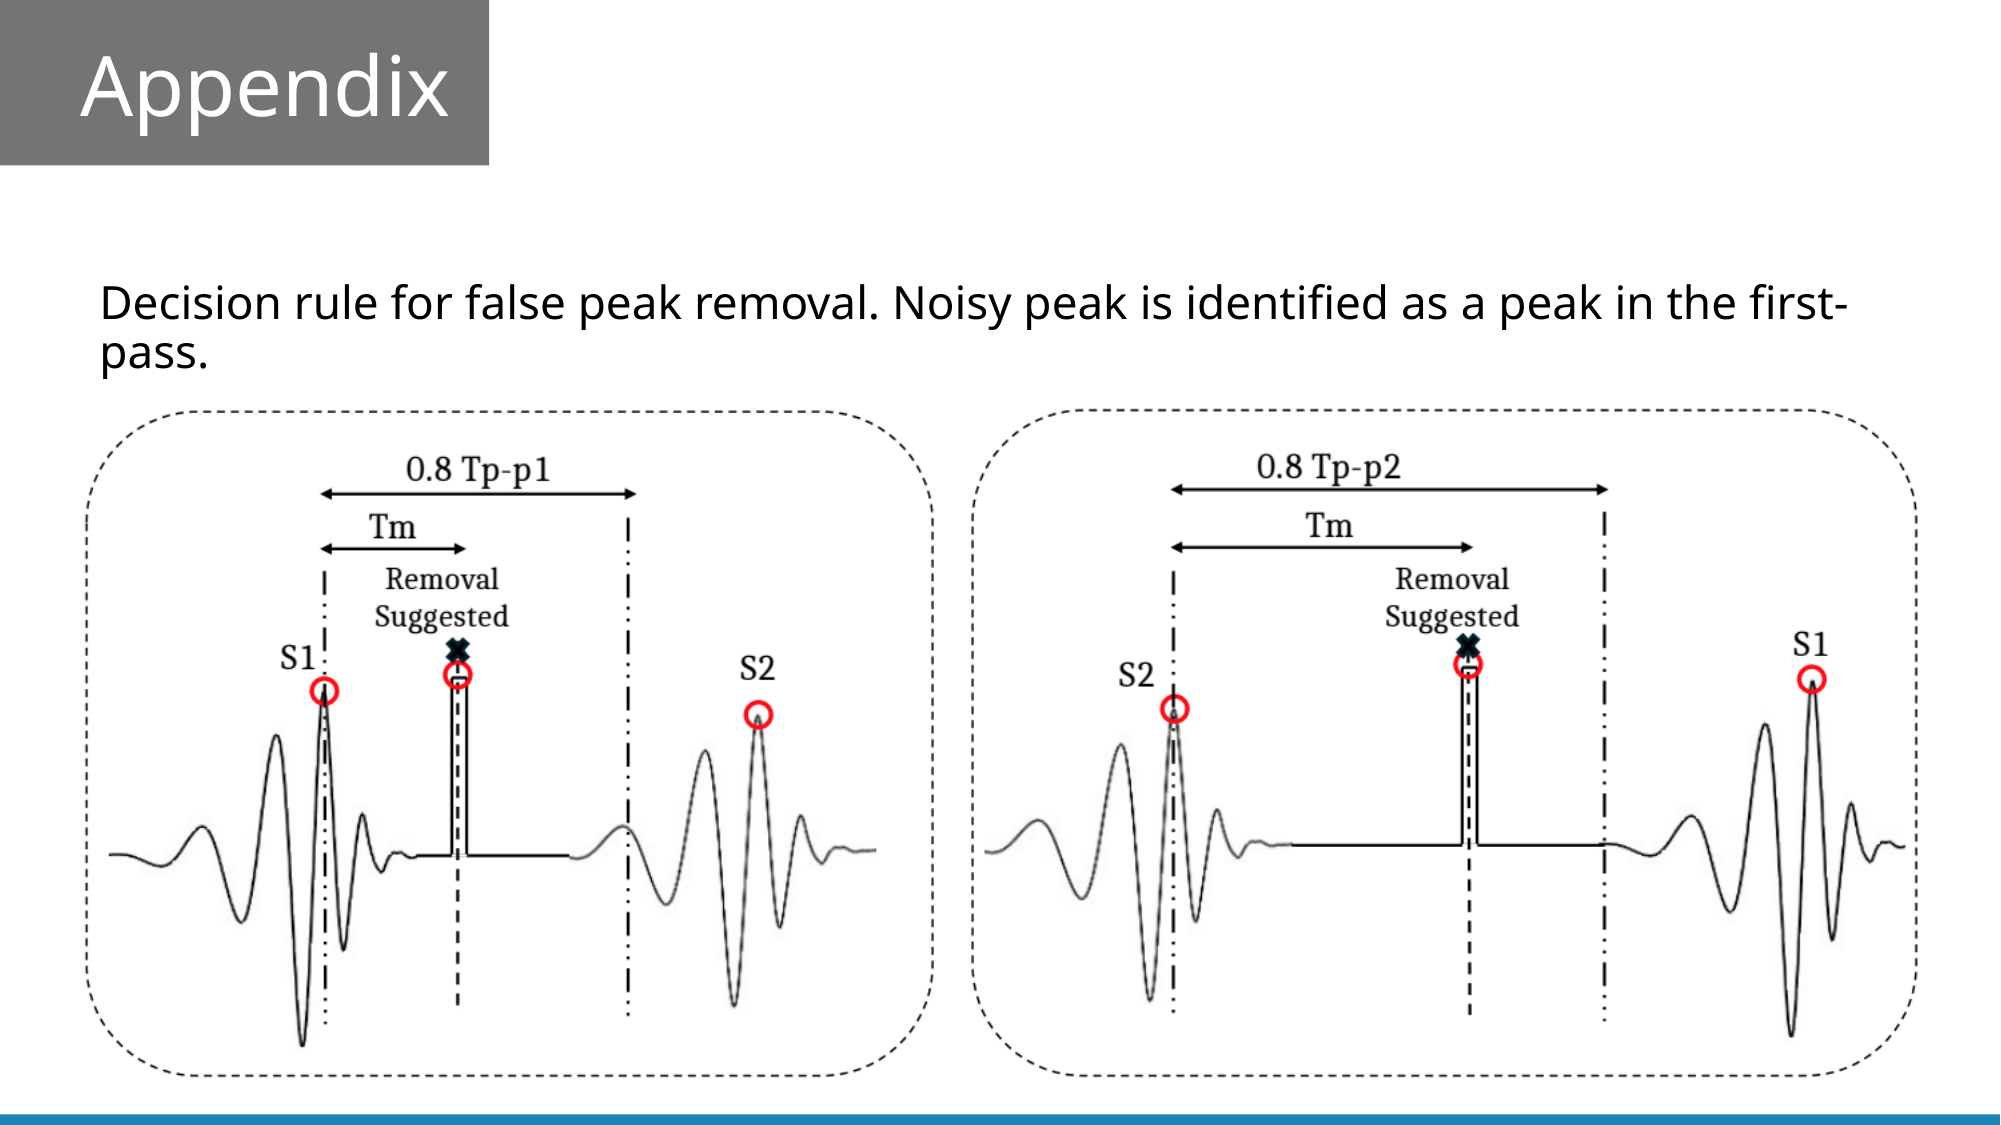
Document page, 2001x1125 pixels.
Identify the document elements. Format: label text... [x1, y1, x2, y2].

text_box Appendix [0, 0, 491, 167]
text_box [0, 1113, 2000, 1125]
list Decision rule for false peak removal. Noisy peak is identified as a peak in the first-pass. [84, 272, 1886, 401]
picture [65, 401, 1935, 1095]
